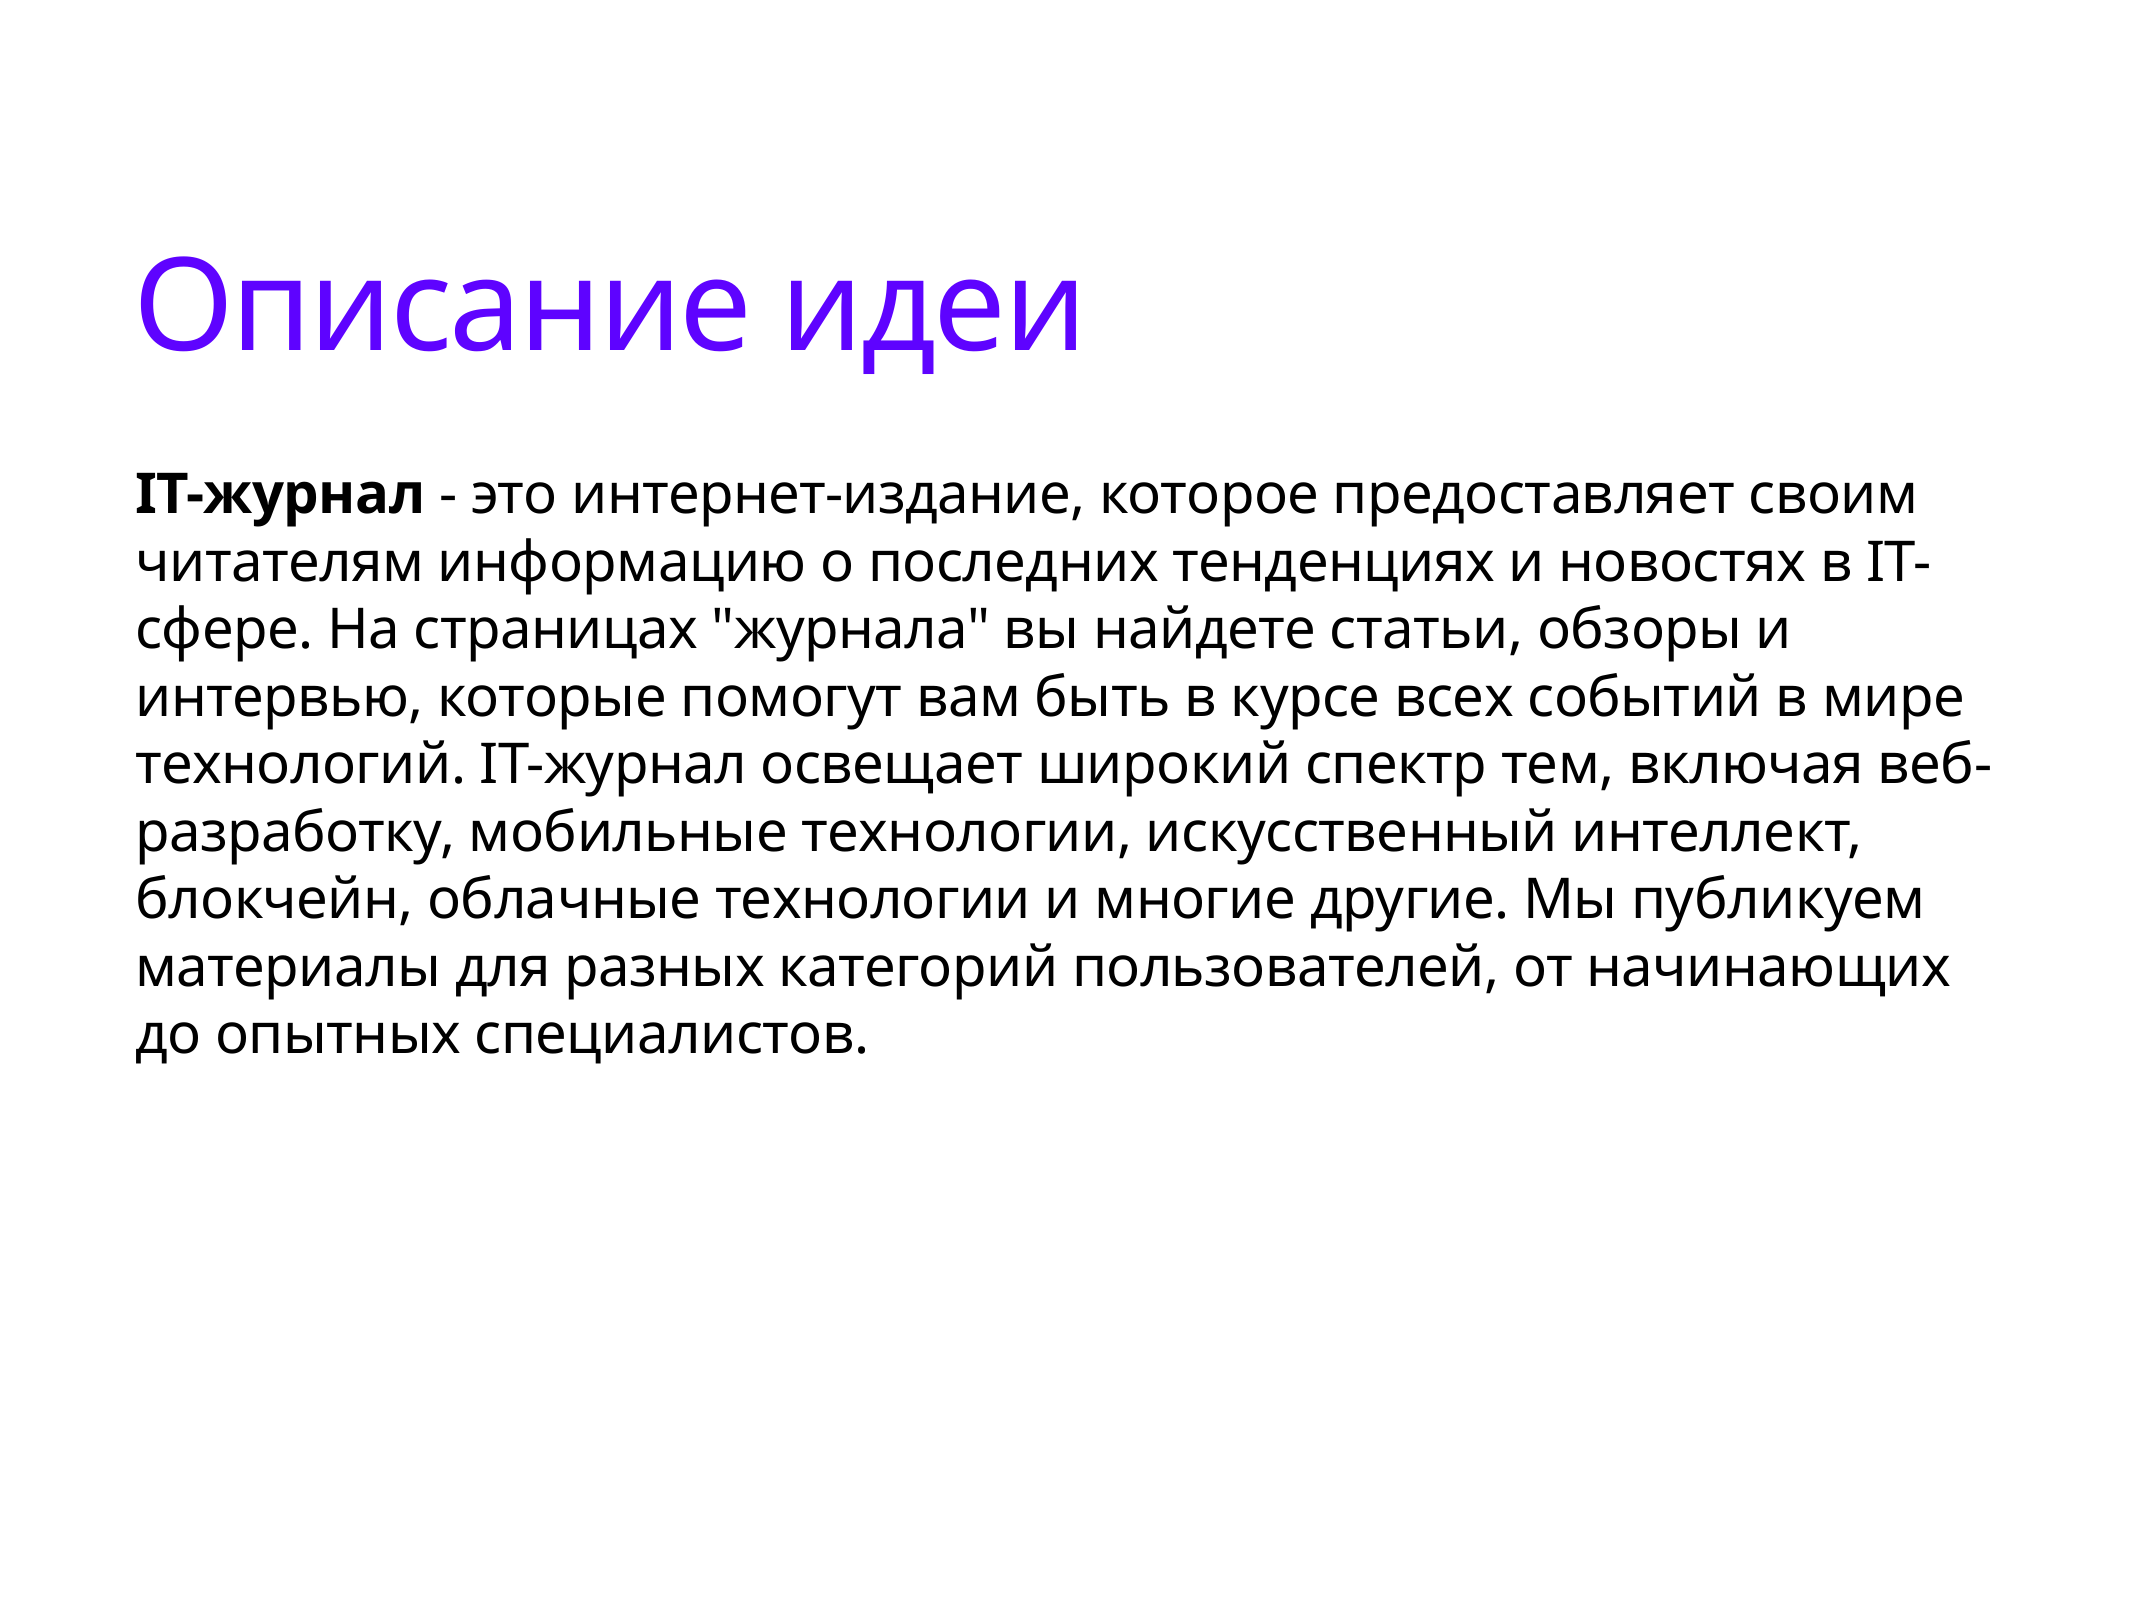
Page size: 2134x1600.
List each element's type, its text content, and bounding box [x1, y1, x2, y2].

title Описание идеи [124, 82, 2106, 384]
list IT-журнал - это интернет-издание, которое предоставляет своим читателям информацию о последних тенденциях и новостях в IT-сфере. На страницах "журнала" вы найдете статьи, обзоры и интервью, которые помогут вам быть в курсе всех событий в мире технологий. IT-журнал освещает широкий спектр тем, включая веб-разработку, мобильные технологии, искусственный интеллект, блокчейн, облачные технологии и многие другие. Мы публикуем материалы для разных категорий пользователей, от начинающих до опытных специалистов. [126, 448, 2011, 1508]
